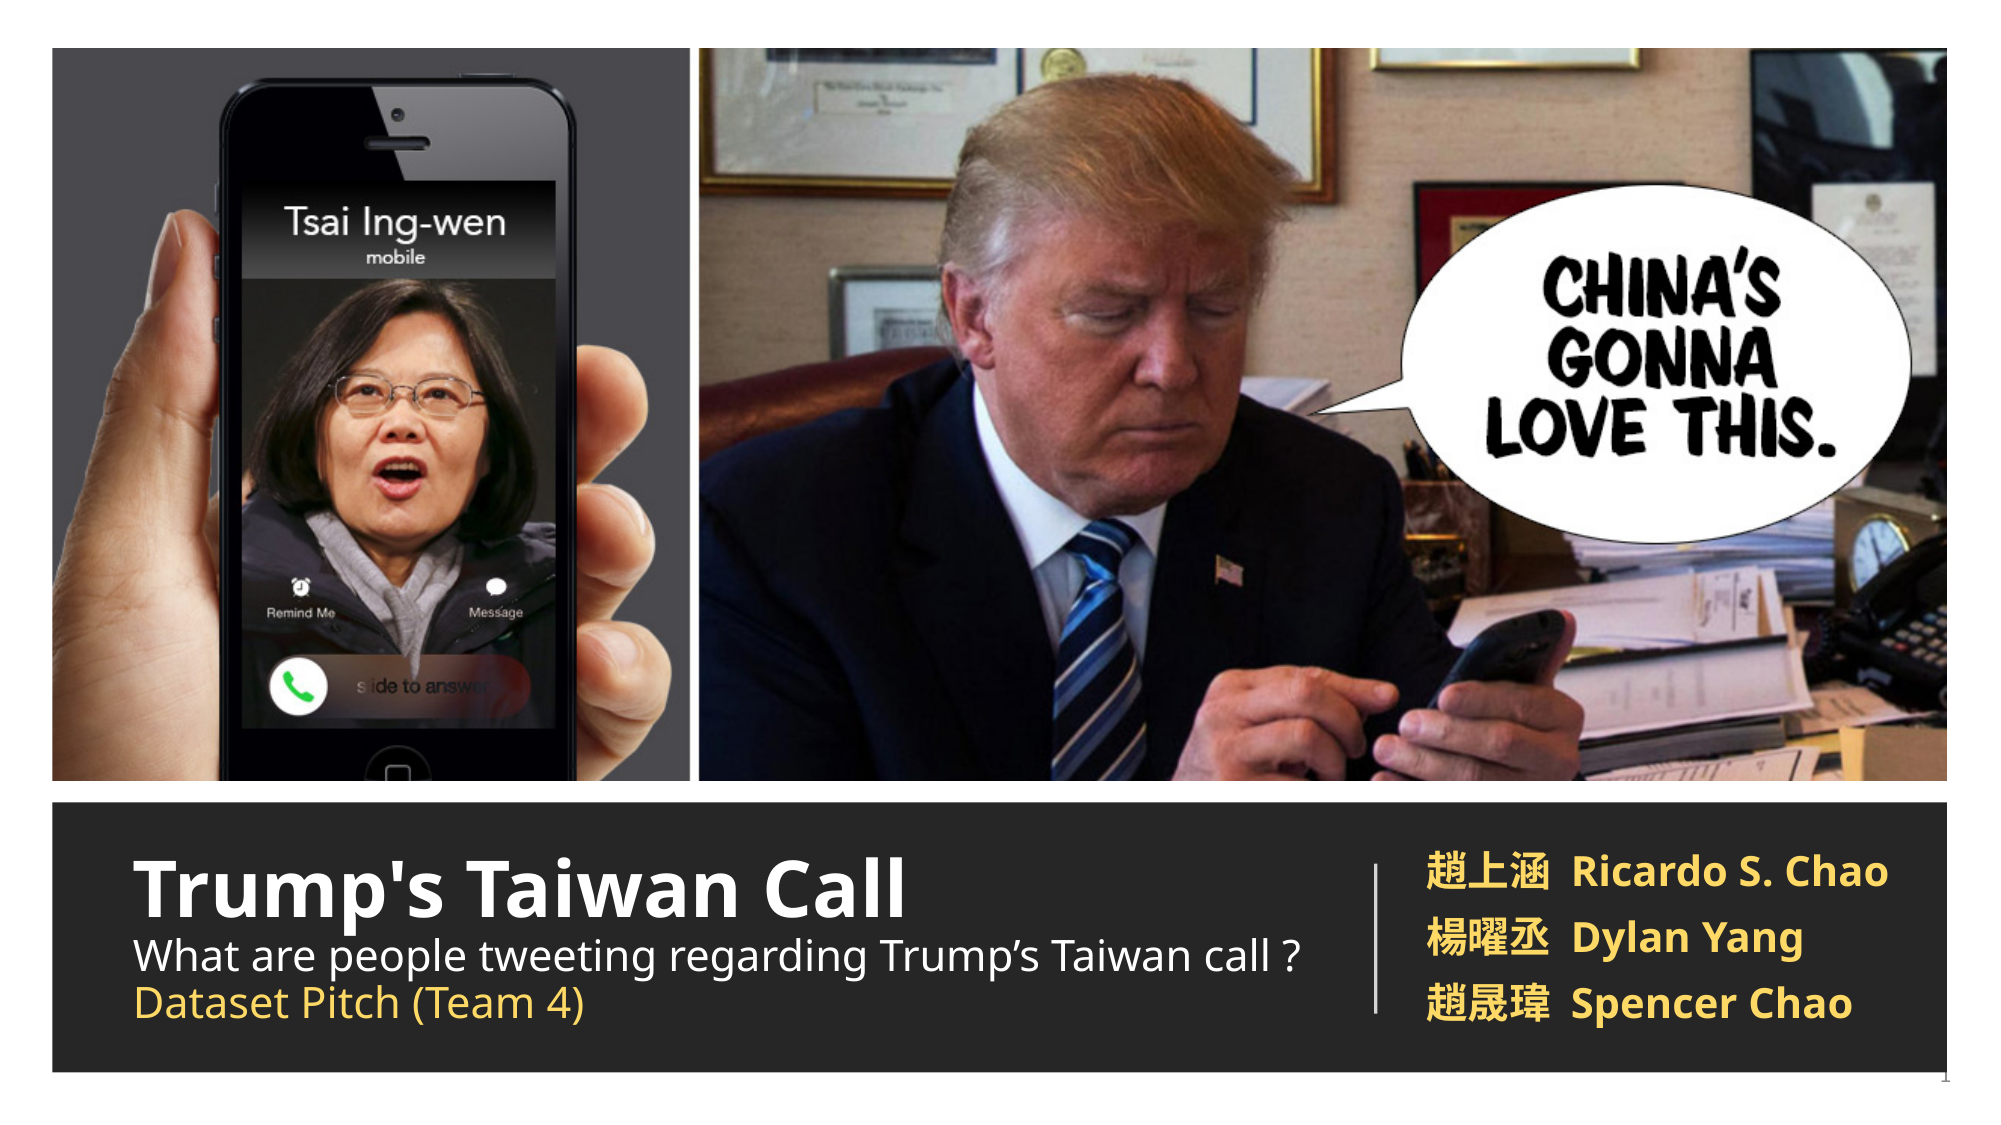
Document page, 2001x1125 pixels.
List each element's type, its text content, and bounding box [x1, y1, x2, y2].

slide_number 1 [1516, 1042, 1967, 1103]
text_box [51, 801, 1948, 1073]
picture [52, 48, 1947, 781]
subtitle 趙上涵 Ricardo S. Chao 楊曜丞 Dylan Yang 趙晟瑋 Spencer Chao [1411, 835, 1933, 1043]
title Trump's Taiwan Call What are people tweeting regarding Trump’s Taiwan call ? Dataset Pitch (Team 4) [117, 835, 1346, 1043]
